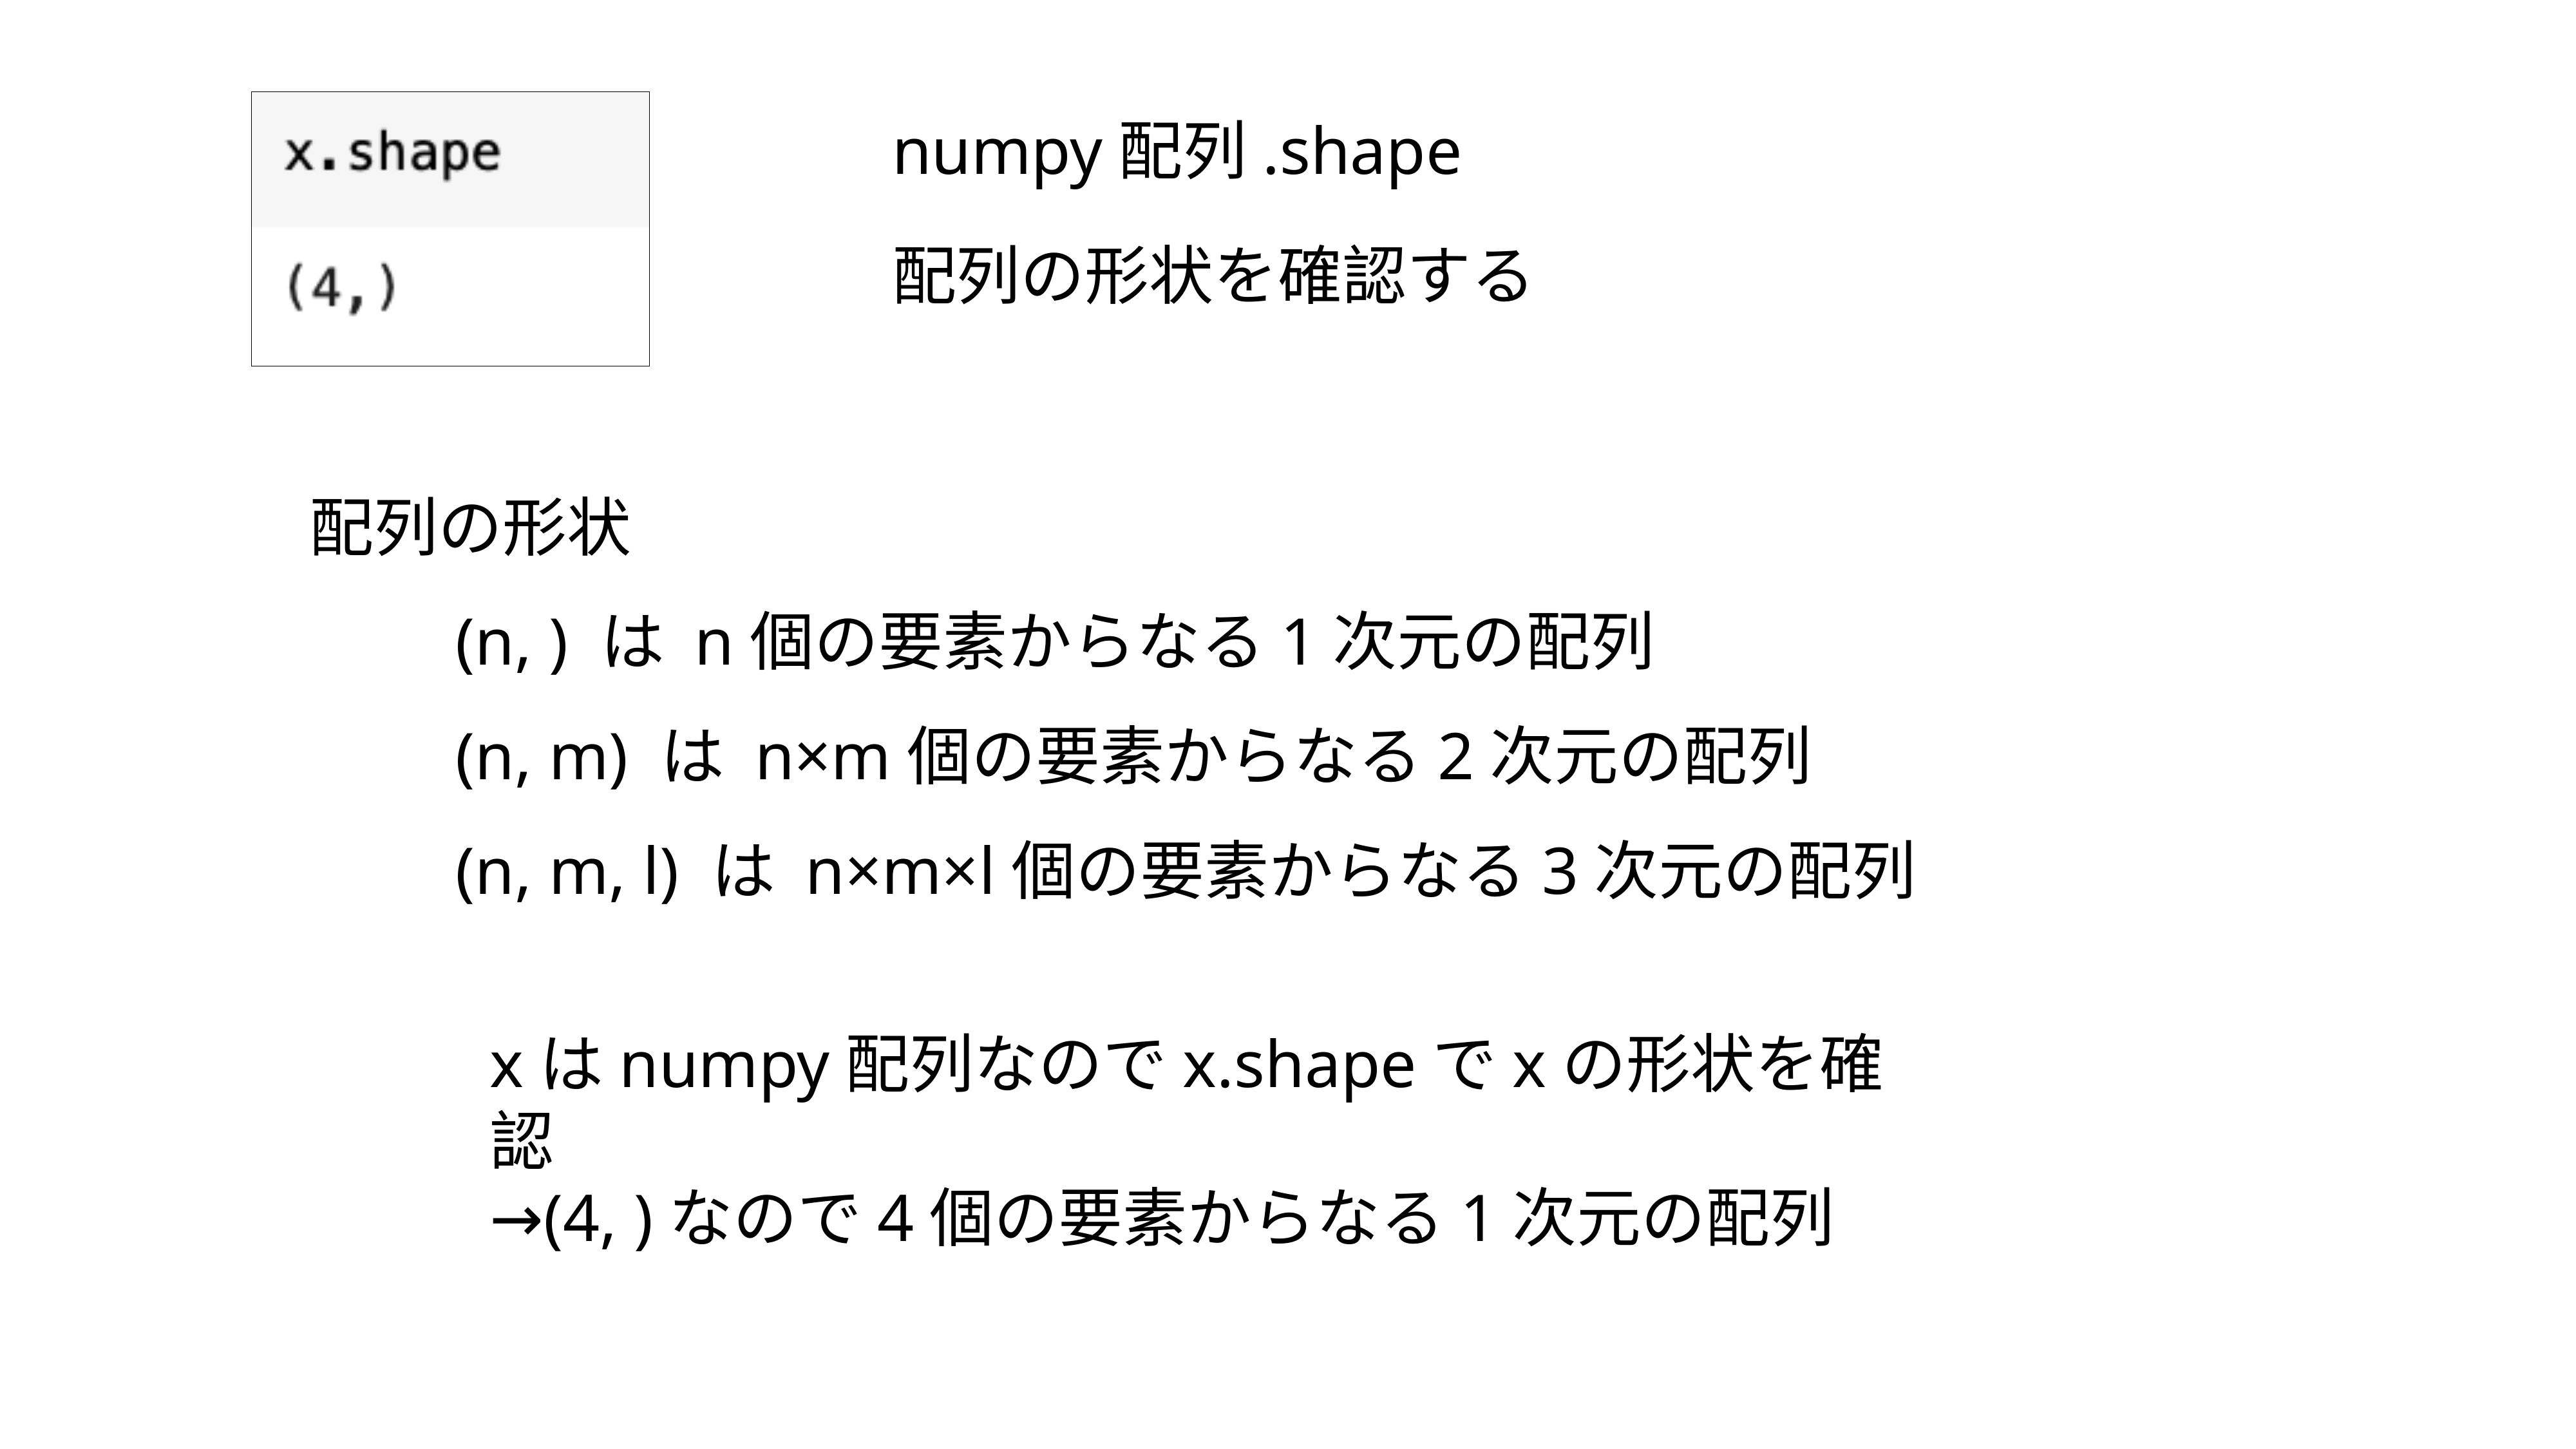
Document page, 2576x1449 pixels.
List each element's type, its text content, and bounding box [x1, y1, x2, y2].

text_box 配列の形状を確認する [886, 229, 1647, 318]
text_box numpy配列.shape [886, 104, 1647, 193]
text_box xはnumpy配列なのでx.shapeでxの形状を確認 →(4, )なので4個の要素からなる1次元の配列 [484, 1017, 1937, 1260]
picture [251, 91, 650, 367]
text_box (n, m, l) は n×m×l個の要素からなる3次元の配列 [450, 824, 1971, 913]
text_box (n, m) は n×m個の要素からなる2次元の配列 [450, 710, 1971, 798]
text_box (n, ) は n個の要素からなる1次元の配列 [450, 595, 1708, 684]
text_box 配列の形状 [304, 481, 650, 569]
